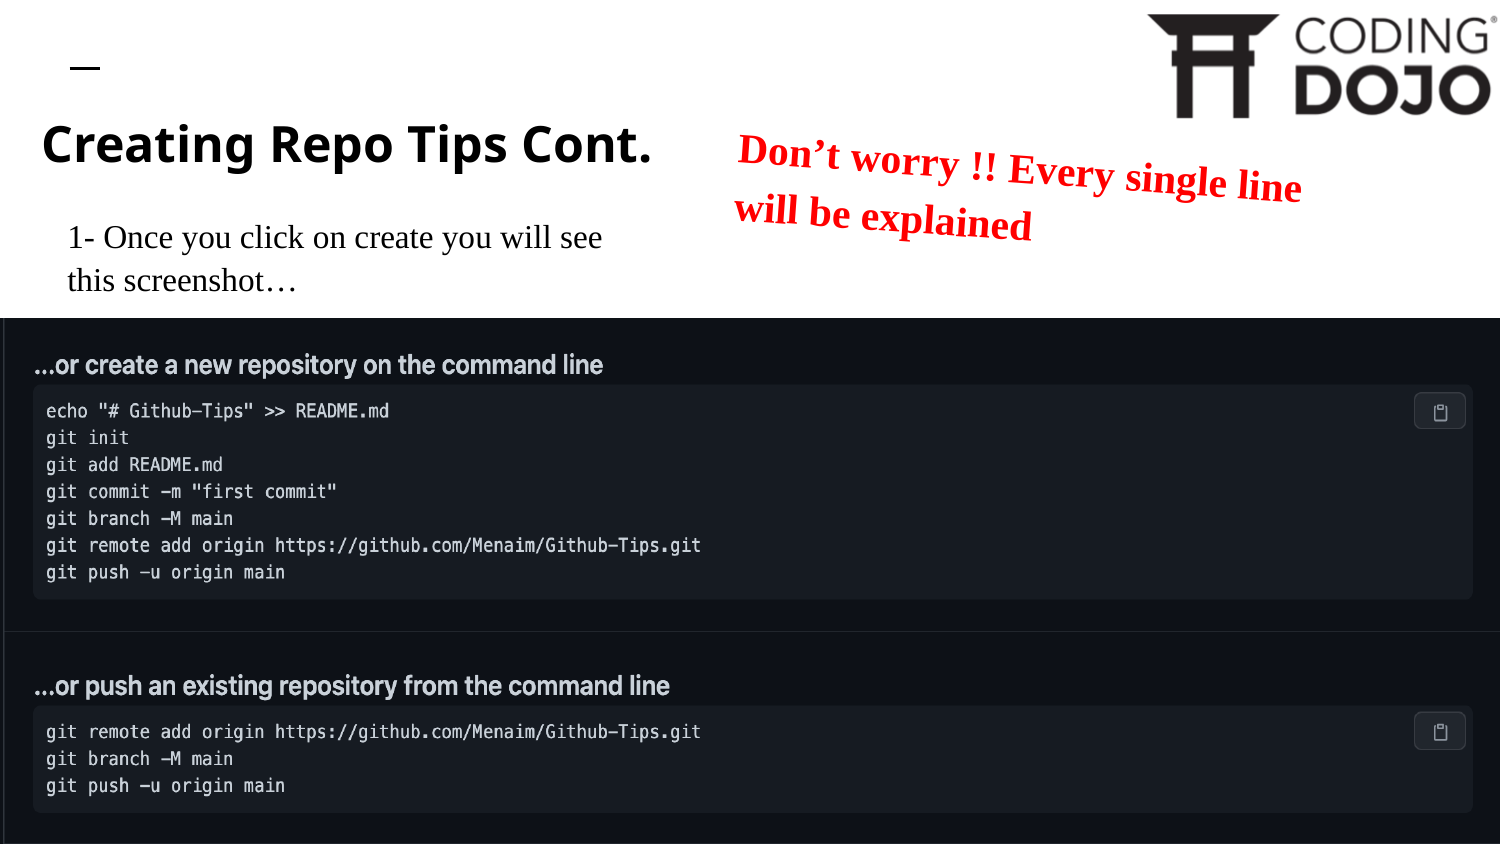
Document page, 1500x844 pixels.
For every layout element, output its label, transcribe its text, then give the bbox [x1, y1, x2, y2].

picture [1144, 14, 1500, 119]
picture [0, 317, 1500, 844]
list 1- Once you click on create you will see this screenshot… [52, 199, 650, 316]
text_box Creating Repo Tips Cont. [26, 94, 1431, 199]
text_box Don’t worry !! Every single line will be explained [715, 97, 1323, 300]
